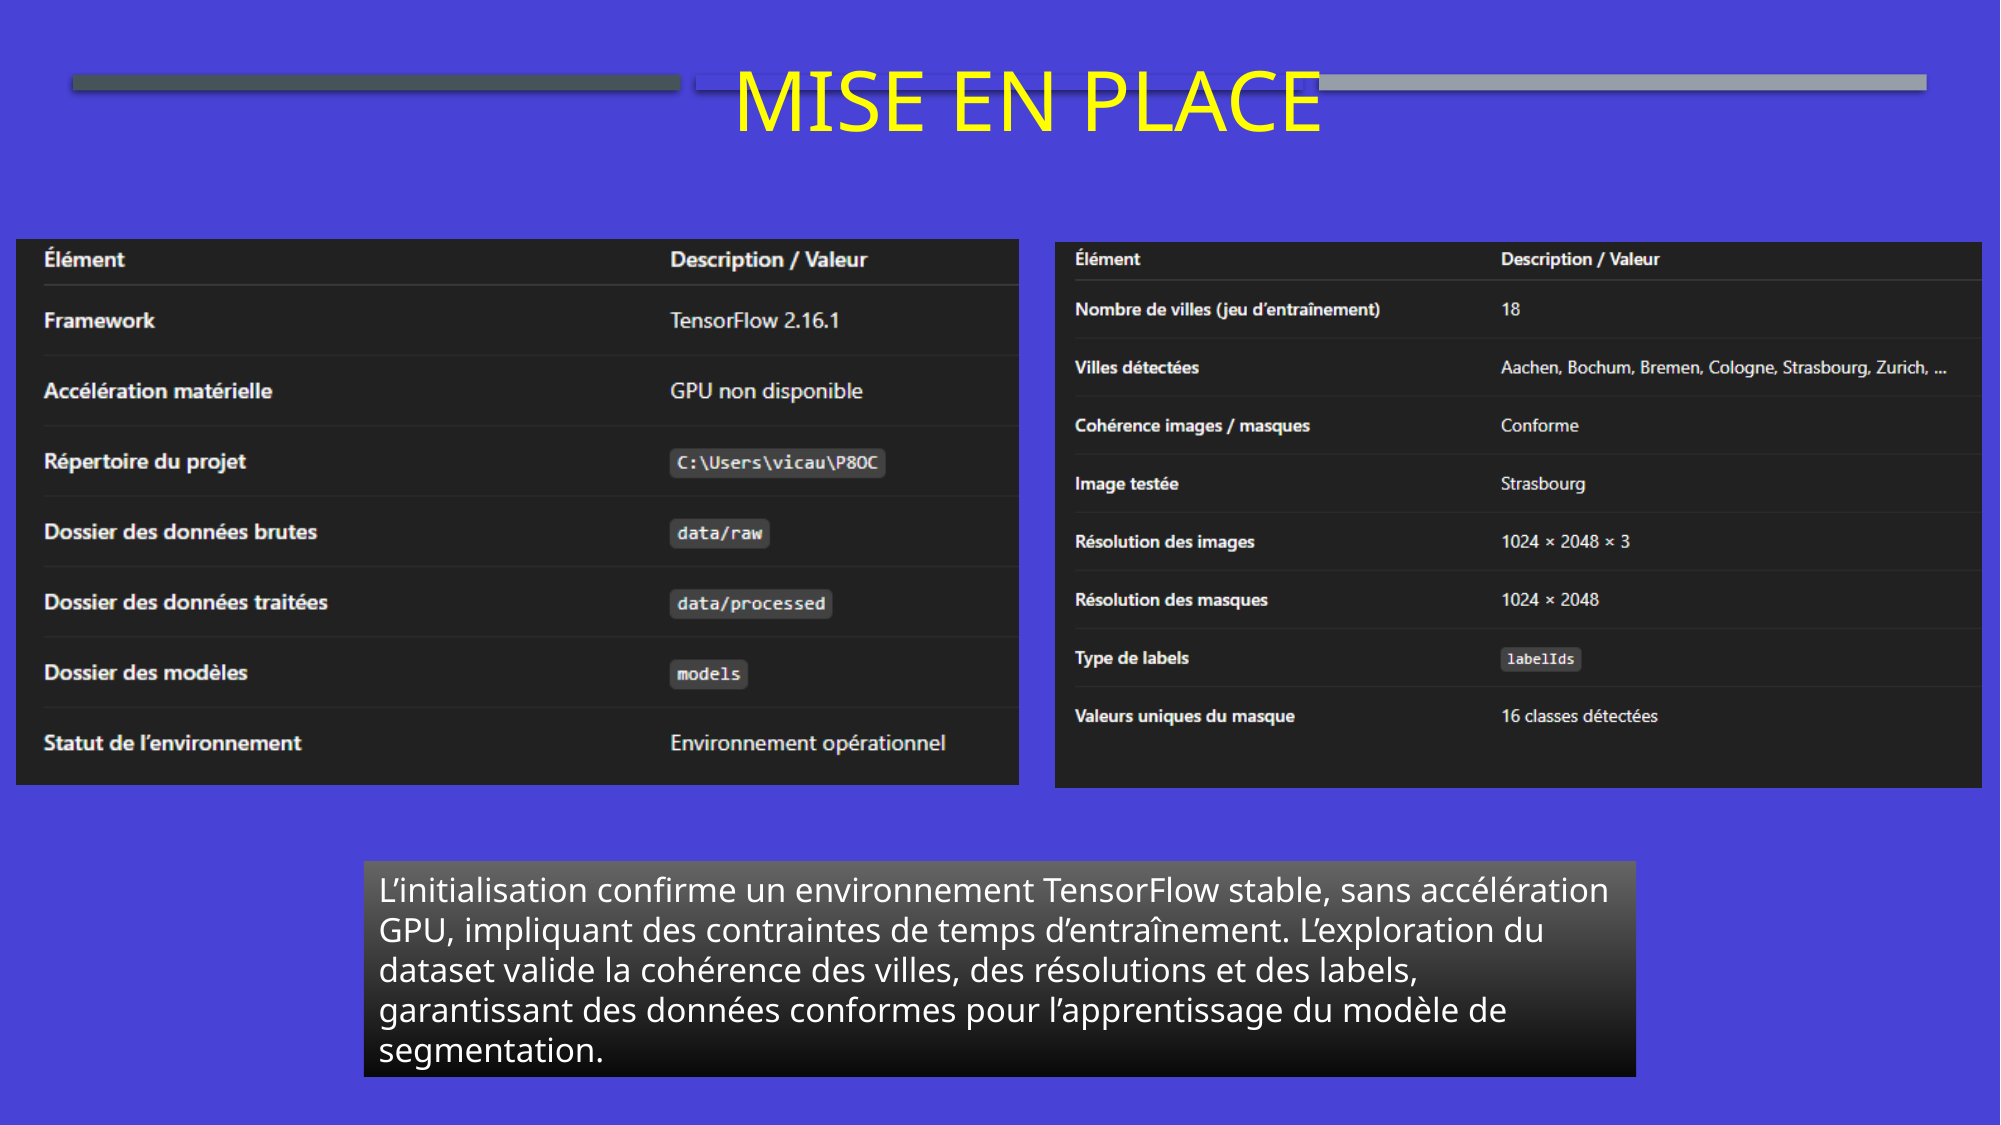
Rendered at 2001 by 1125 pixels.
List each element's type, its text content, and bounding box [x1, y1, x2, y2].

text_box 1 [54, 54, 131, 237]
picture [1055, 242, 1983, 789]
picture [16, 238, 1020, 786]
text_box L’initialisation confirme un environnement TensorFlow stable, sans accélération GPU, impliquant des contraintes de temps d’entraînement. L’exploration du dataset valide la cohérence des villes, des résolutions et des labels, garantissant des données conformes pour l’apprentissage du modèle de segmentation. [363, 861, 1637, 1077]
title MISE EN PLACE [717, 34, 1373, 163]
